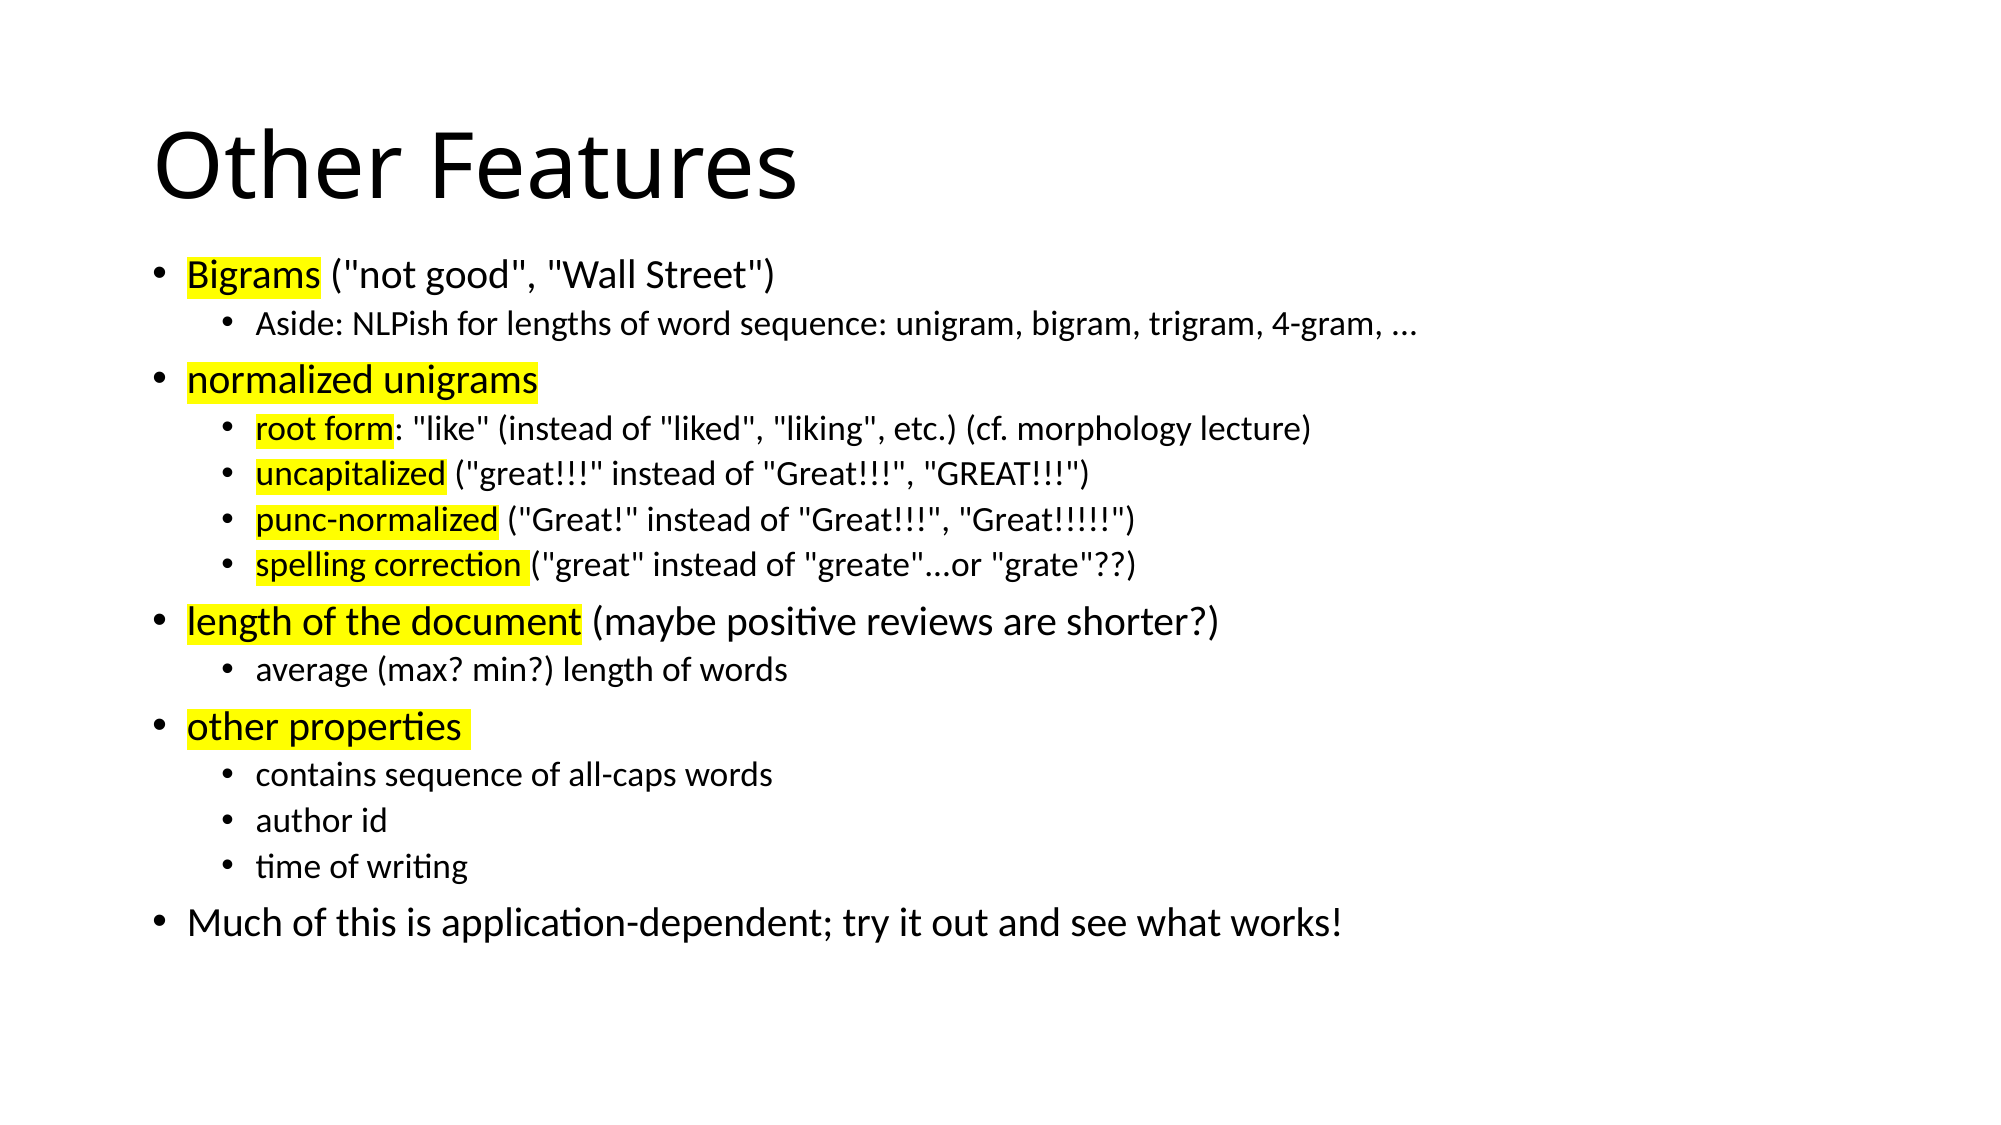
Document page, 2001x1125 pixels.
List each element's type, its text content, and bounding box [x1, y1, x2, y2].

title Other Features [137, 59, 1863, 245]
list Bigrams ("not good", "Wall Street") Aside: NLPish for lengths of word sequence: unigram, bigram, trigram, 4-gram, ... normalized unigrams root form: "like" (instead of "liked", "liking", etc.) (cf. morphology lecture) uncapitalized ("great!!!" instead of "Great!!!", "GREAT!!!") punc-normalized ("Great!" instead of "Great!!!", "Great!!!!!") spelling correction ("great" instead of "greate"...or "grate"??) length of the document (maybe positive reviews are shorter?) average (max? min?) length of words other properties contains sequence of all-caps words author id time of writing Much of this is application-dependent; try it out and see what works! [137, 245, 1863, 959]
